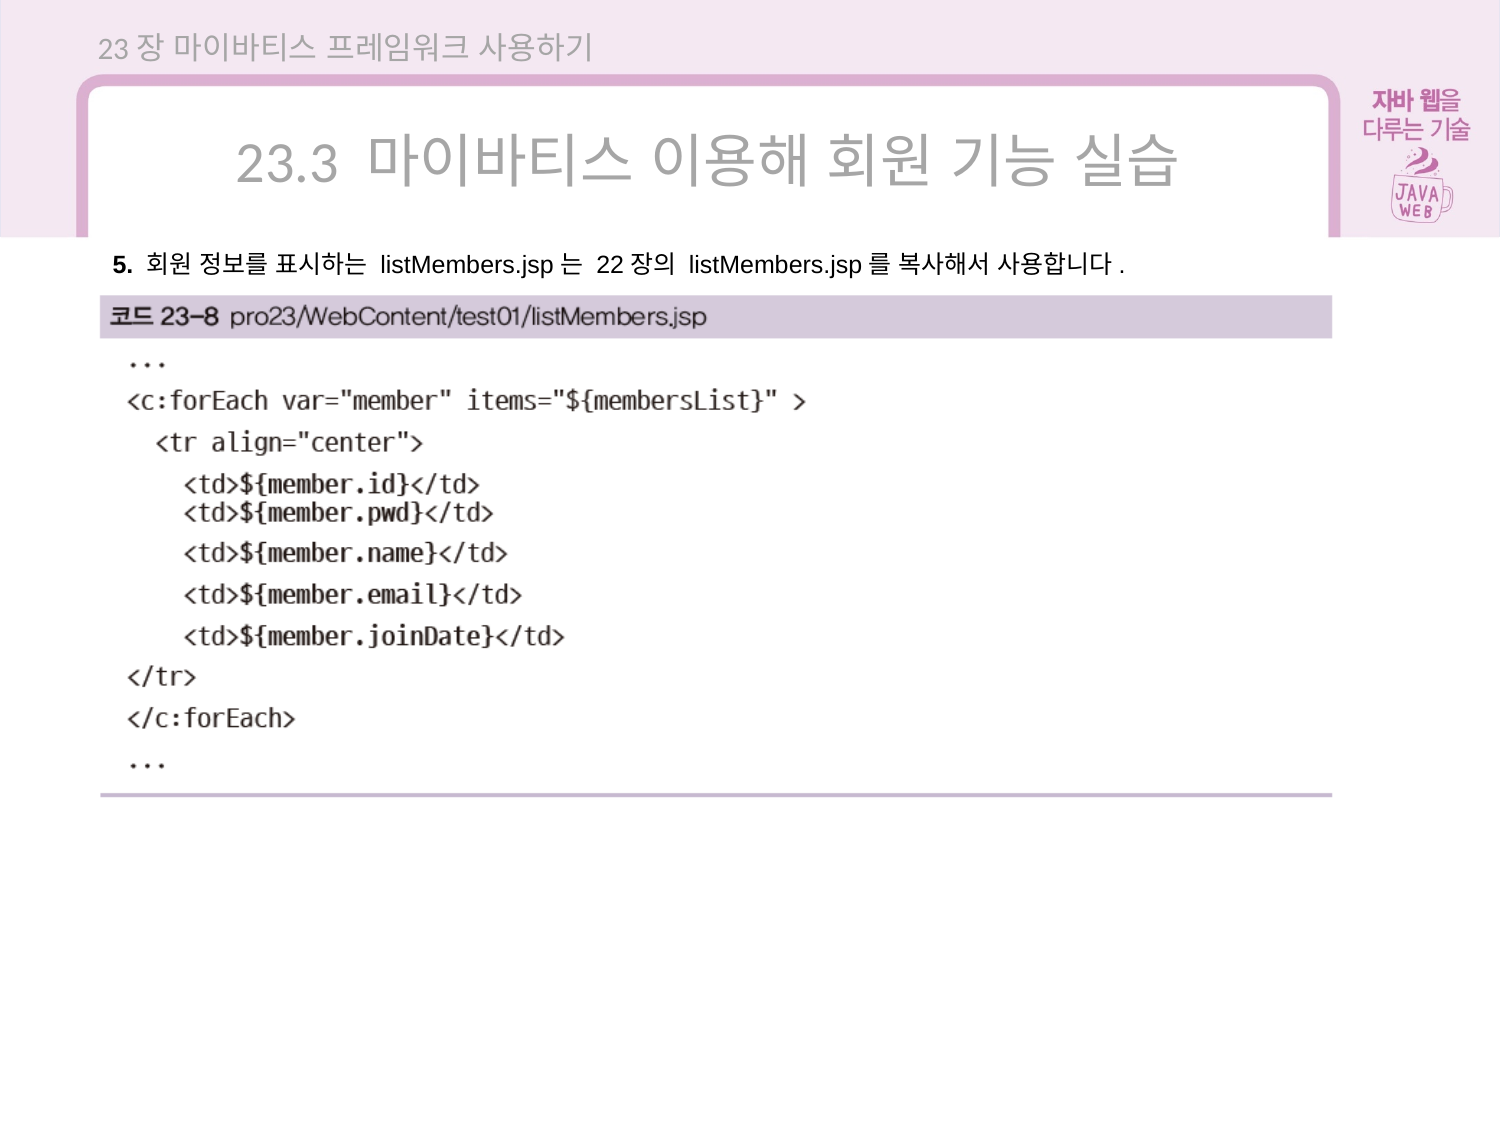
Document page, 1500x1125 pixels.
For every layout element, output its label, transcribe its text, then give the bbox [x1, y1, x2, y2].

picture [0, 0, 1500, 1125]
text_box 23장 마이바티스 프레임워크 사용하기 [82, 0, 1133, 74]
text_box 23.3 마이바티스 이용해 회원 기능 실습 [182, 117, 1233, 202]
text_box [92, 286, 1341, 804]
text_box 5. 회원 정보를 표시하는 listMembers.jsp는 22장의 listMembers.jsp를 복사해서 사용합니다. [97, 241, 1341, 286]
